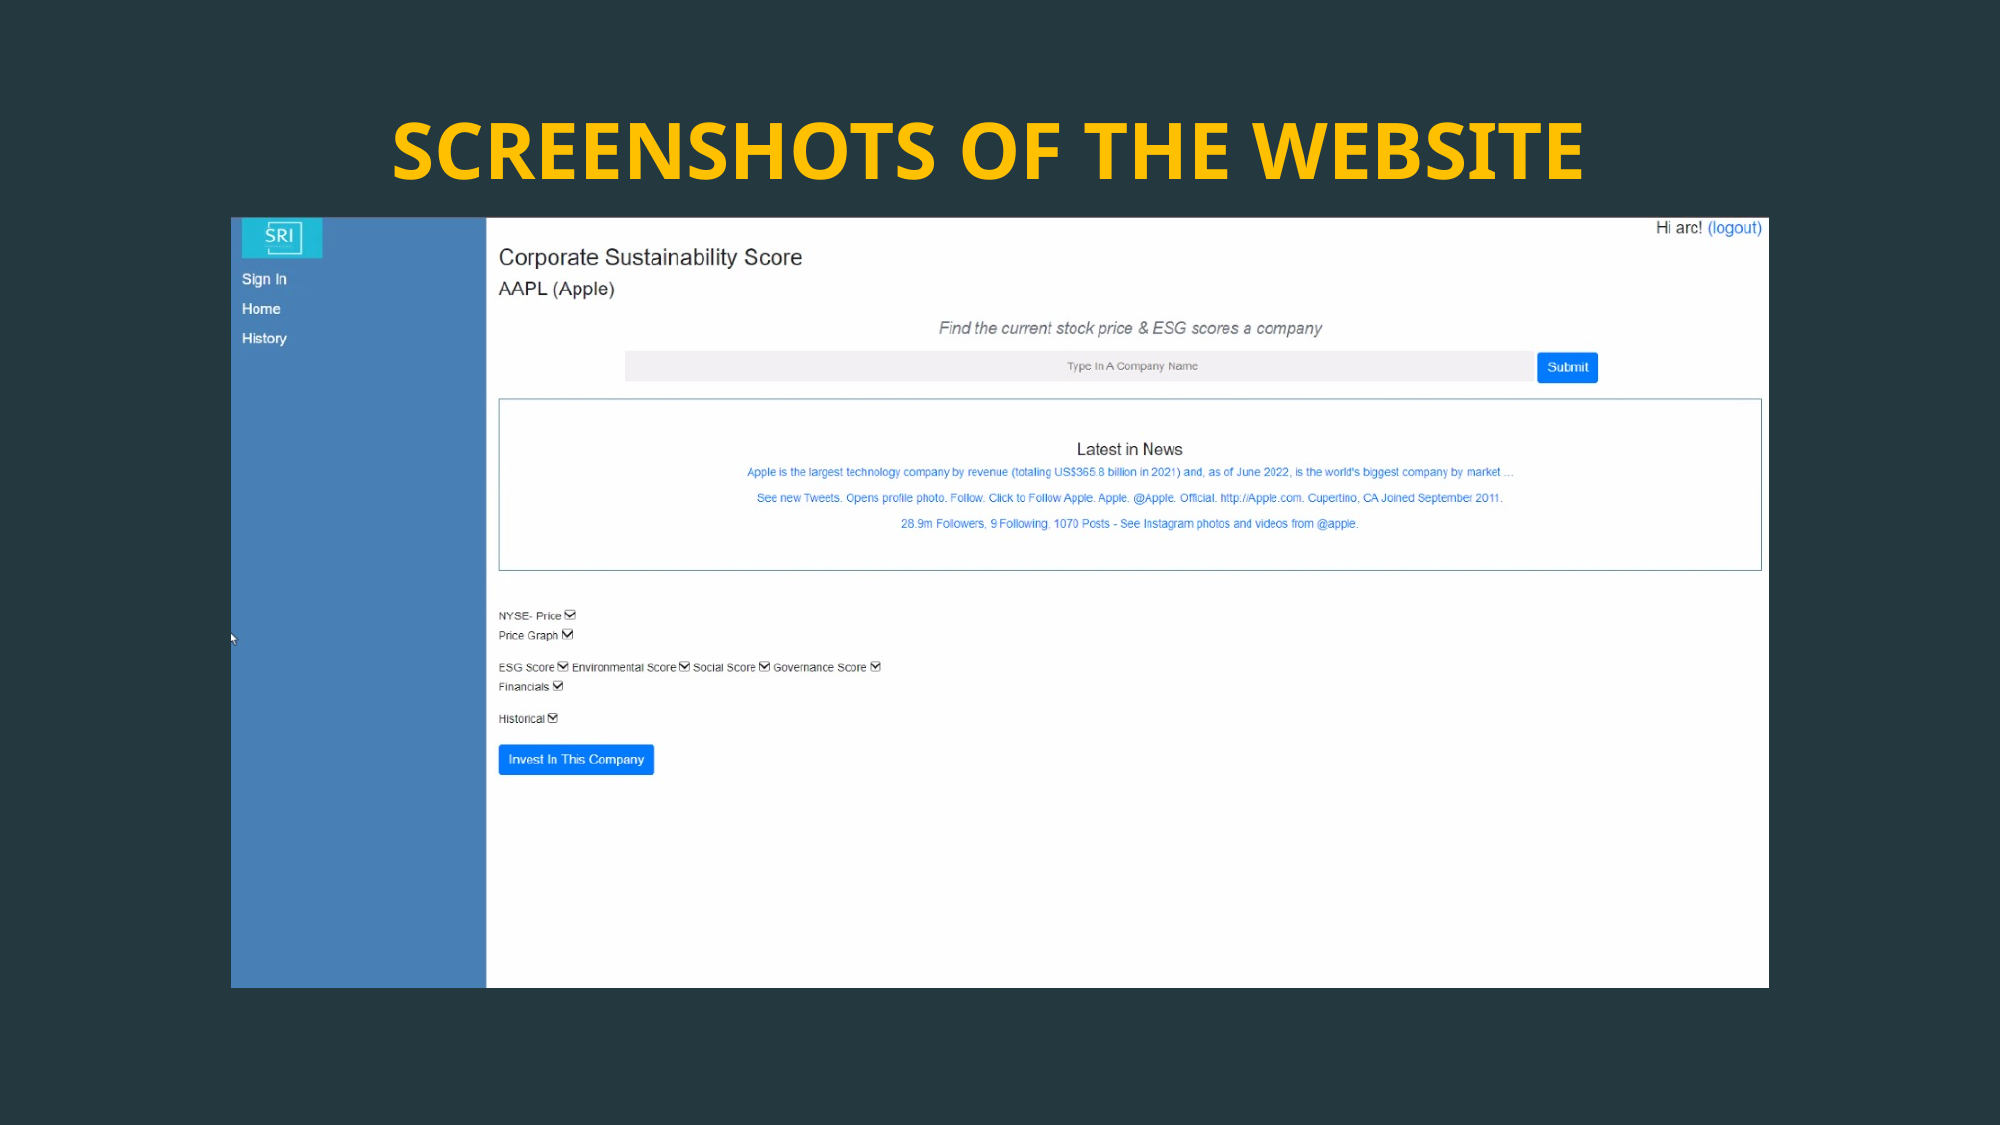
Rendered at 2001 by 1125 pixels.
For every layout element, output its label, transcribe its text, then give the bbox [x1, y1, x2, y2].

title SCREENSHOTS OF THE WEBSITE [166, 95, 1812, 203]
picture [231, 216, 1769, 989]
